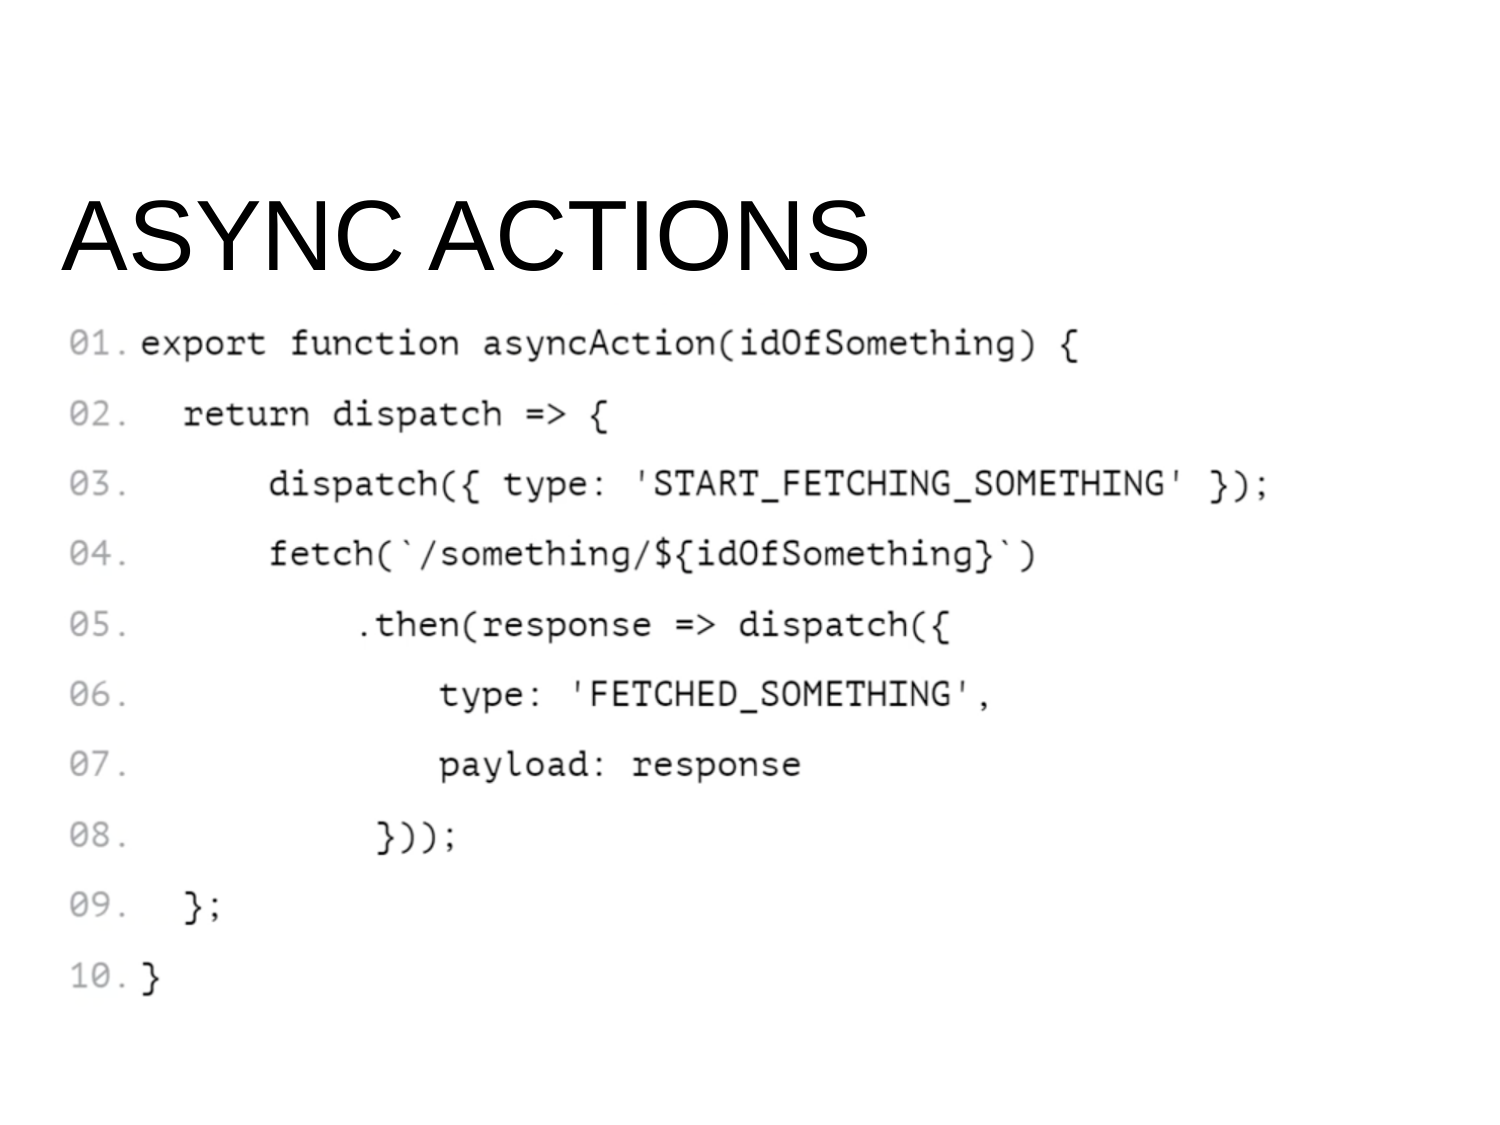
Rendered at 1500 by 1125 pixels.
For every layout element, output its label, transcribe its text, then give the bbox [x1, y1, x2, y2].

picture [46, 303, 1304, 1022]
text_box ASYNC ACTIONS [46, 155, 1444, 306]
